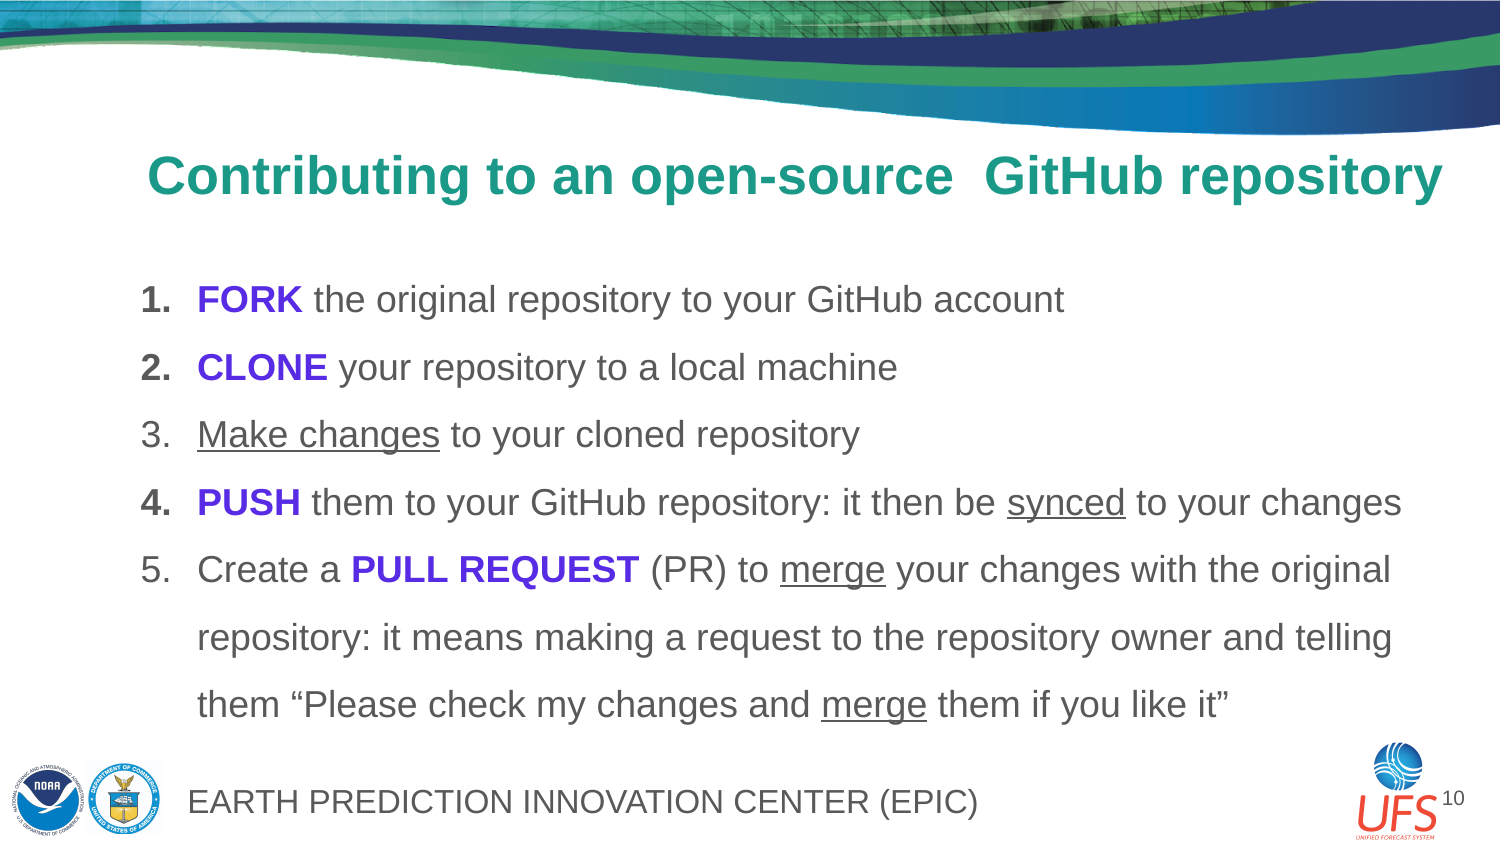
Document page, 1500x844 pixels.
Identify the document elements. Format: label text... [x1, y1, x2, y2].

picture [86, 758, 162, 834]
picture [0, 0, 1500, 137]
text_box EARTH PREDICTION INNOVATION CENTER (EPIC) [172, 765, 1115, 836]
title Contributing to an open-source GitHub repository [132, 146, 1471, 222]
slide_number ‹#› [1447, 764, 1480, 830]
picture [12, 764, 84, 836]
text_box FORK the original repository to your GitHub account CLONE your repository to a local machine Make changes to your cloned repository PUSH them to your GitHub repository: it then be synced to your changes Create a PULL REQUEST (PR) to merge your changes with the original repository: it means making a request to the repository owner and telling them “Please check my changes and merge them if you like it” [107, 237, 1434, 741]
picture [1351, 738, 1442, 844]
